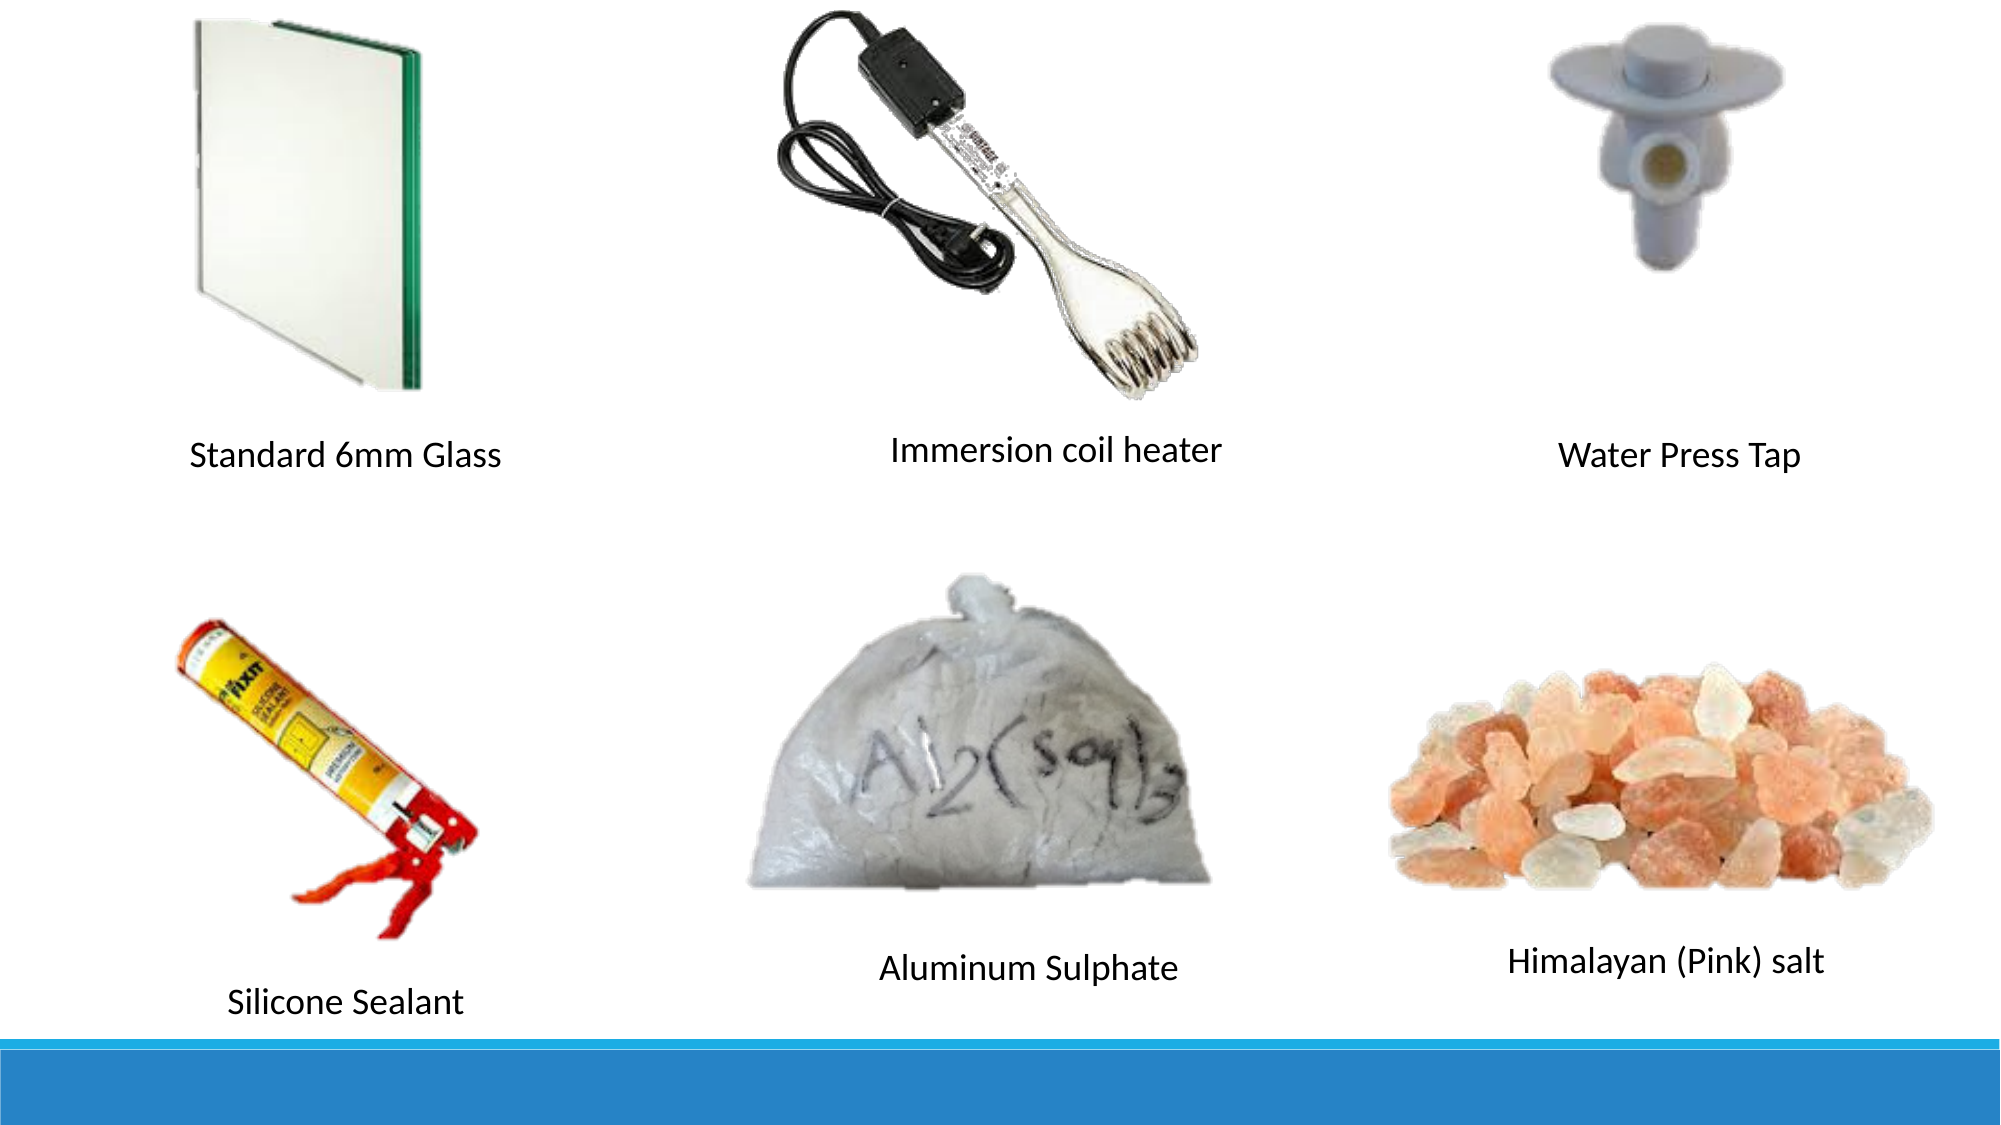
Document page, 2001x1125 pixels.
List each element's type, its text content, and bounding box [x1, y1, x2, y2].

text_box Aluminum Sulphate [627, 935, 1431, 996]
picture [776, 10, 1200, 403]
text_box Immersion coil heater [655, 418, 1459, 478]
picture [666, 535, 2000, 945]
text_box Water Press Tap [1379, 422, 1981, 482]
text_box Silicone Sealant [36, 970, 656, 1030]
text_box Himalayan (Pink) salt [1365, 939, 1968, 989]
text_box Standard 6mm Glass [36, 422, 656, 482]
picture [106, 561, 629, 984]
picture [80, 0, 543, 437]
picture [1411, 0, 1919, 403]
